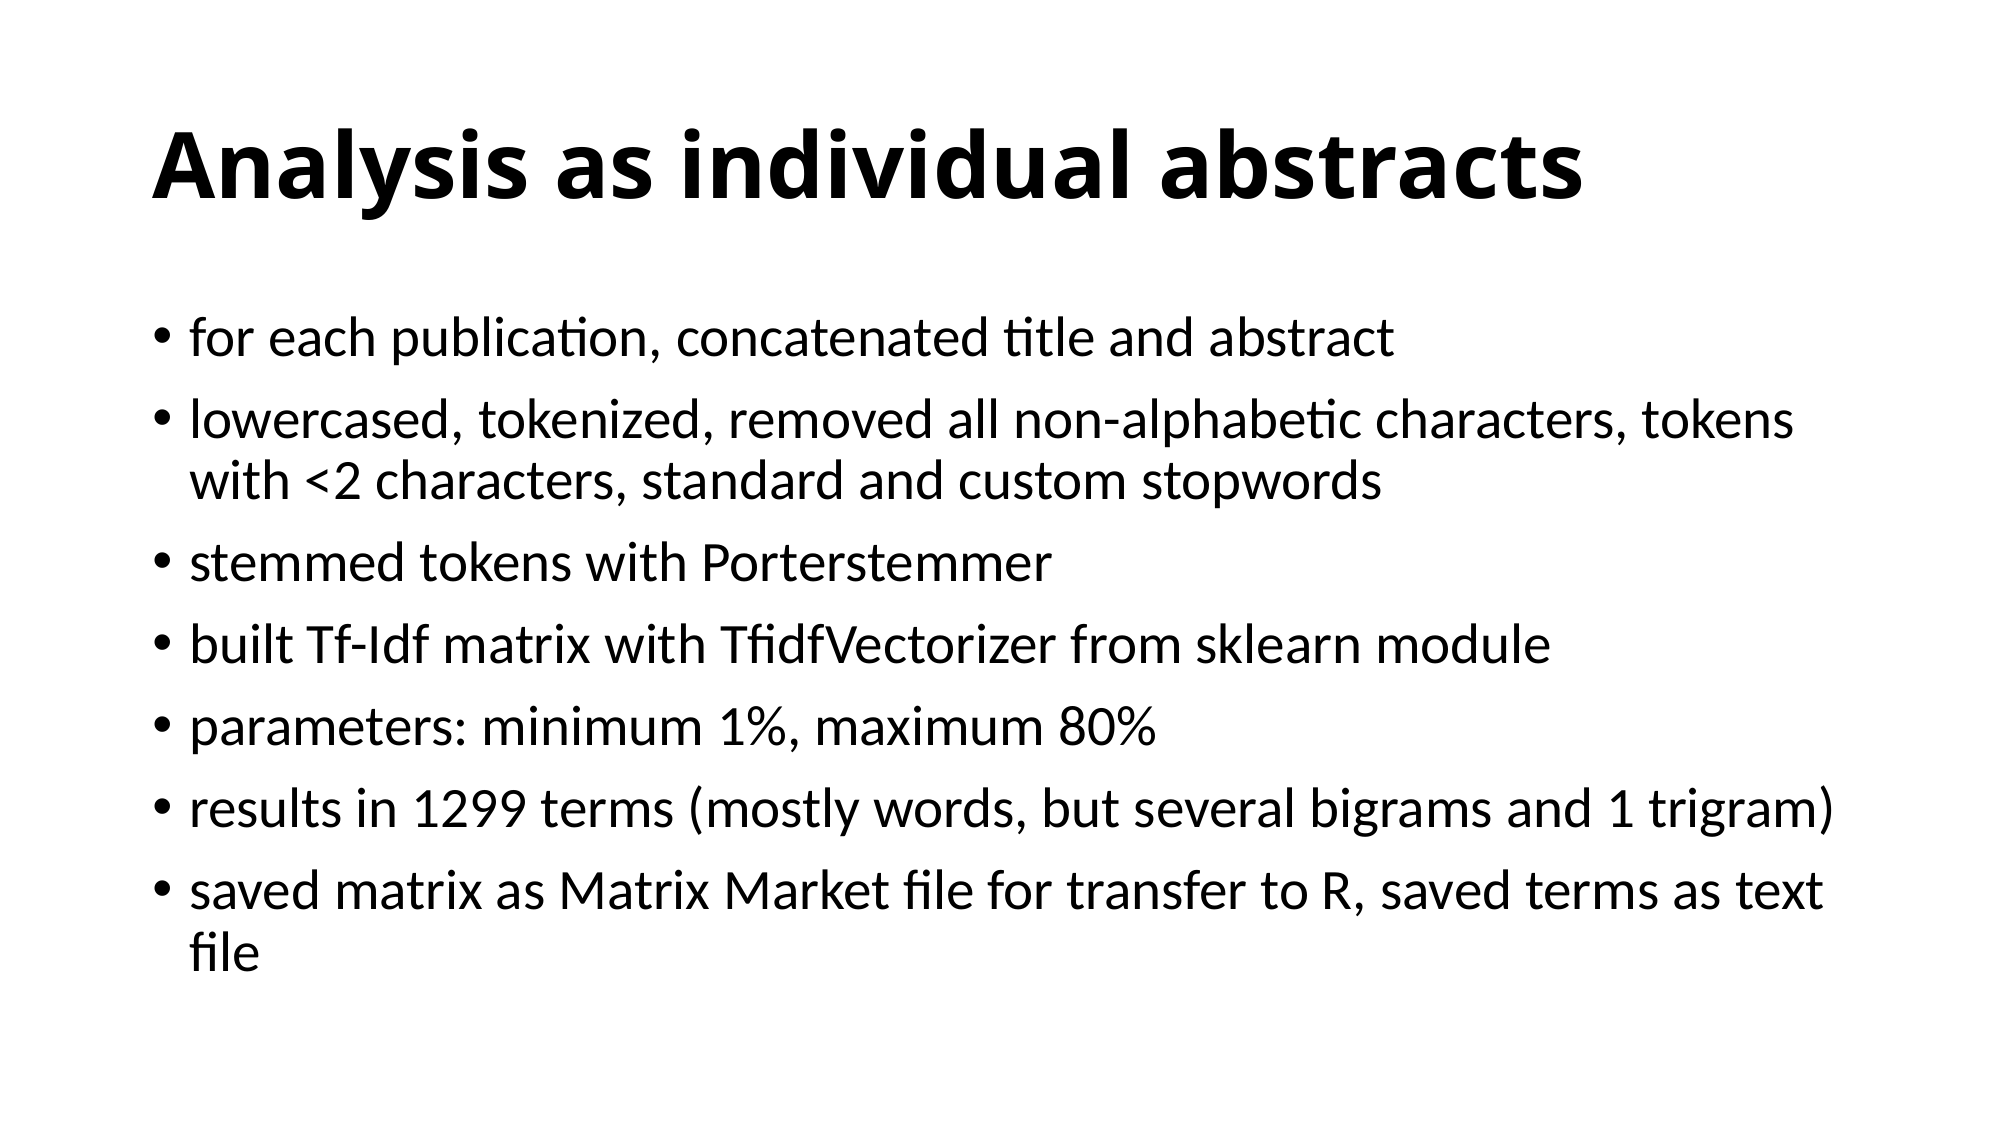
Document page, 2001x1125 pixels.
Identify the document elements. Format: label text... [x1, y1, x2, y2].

title Analysis as individual abstracts [137, 59, 1863, 278]
list for each publication, concatenated title and abstract lowercased, tokenized, removed all non-alphabetic characters, tokens with <2 characters, standard and custom stopwords stemmed tokens with Porterstemmer built Tf-Idf matrix with TfidfVectorizer from sklearn module parameters: minimum 1%, maximum 80% results in 1299 terms (mostly words, but several bigrams and 1 trigram) saved matrix as Matrix Market file for transfer to R, saved terms as text file [137, 299, 1863, 1014]
